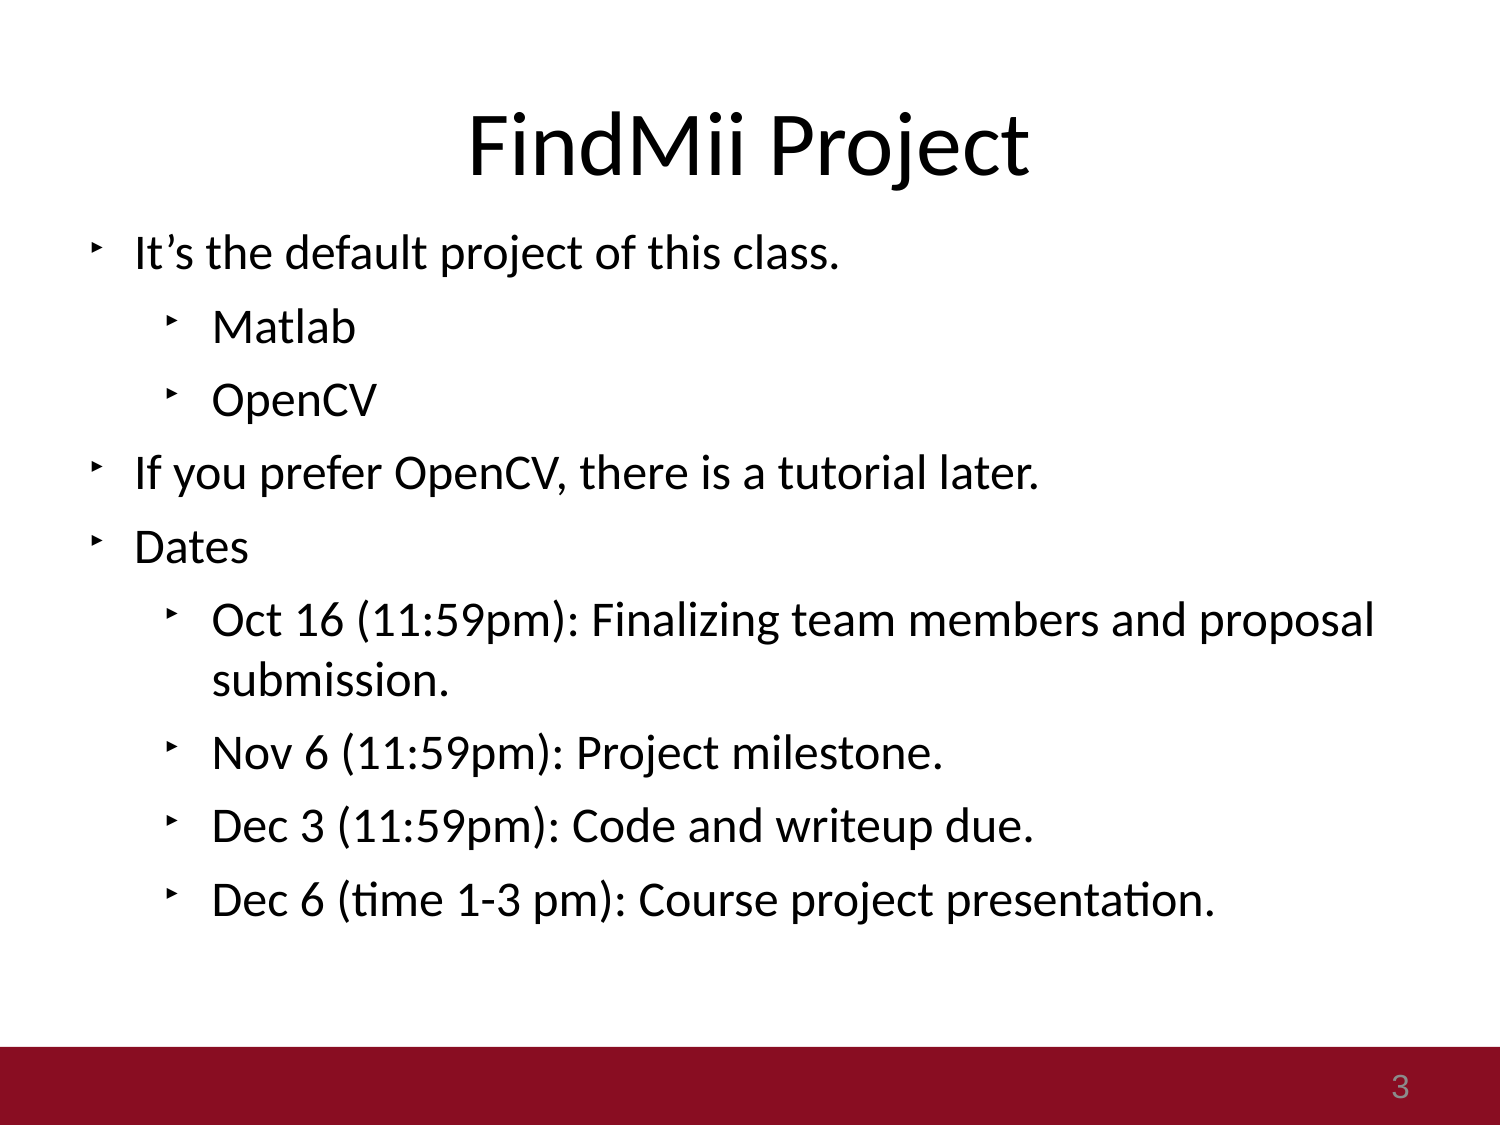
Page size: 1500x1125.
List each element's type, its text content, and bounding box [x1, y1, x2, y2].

title FindMii Project [75, 45, 1425, 204]
text_box It’s the default project of this class. Matlab OpenCV If you prefer OpenCV, there is a tutorial later. Dates Oct 16 (11:59pm): Finalizing team members and proposal submission. Nov 6 (11:59pm): Project milestone. Dec 3 (11:59pm): Code and writeup due. Dec 6 (time 1-3 pm): Course project presentation. [74, 204, 1425, 974]
slide_number 3 [1074, 1057, 1425, 1118]
